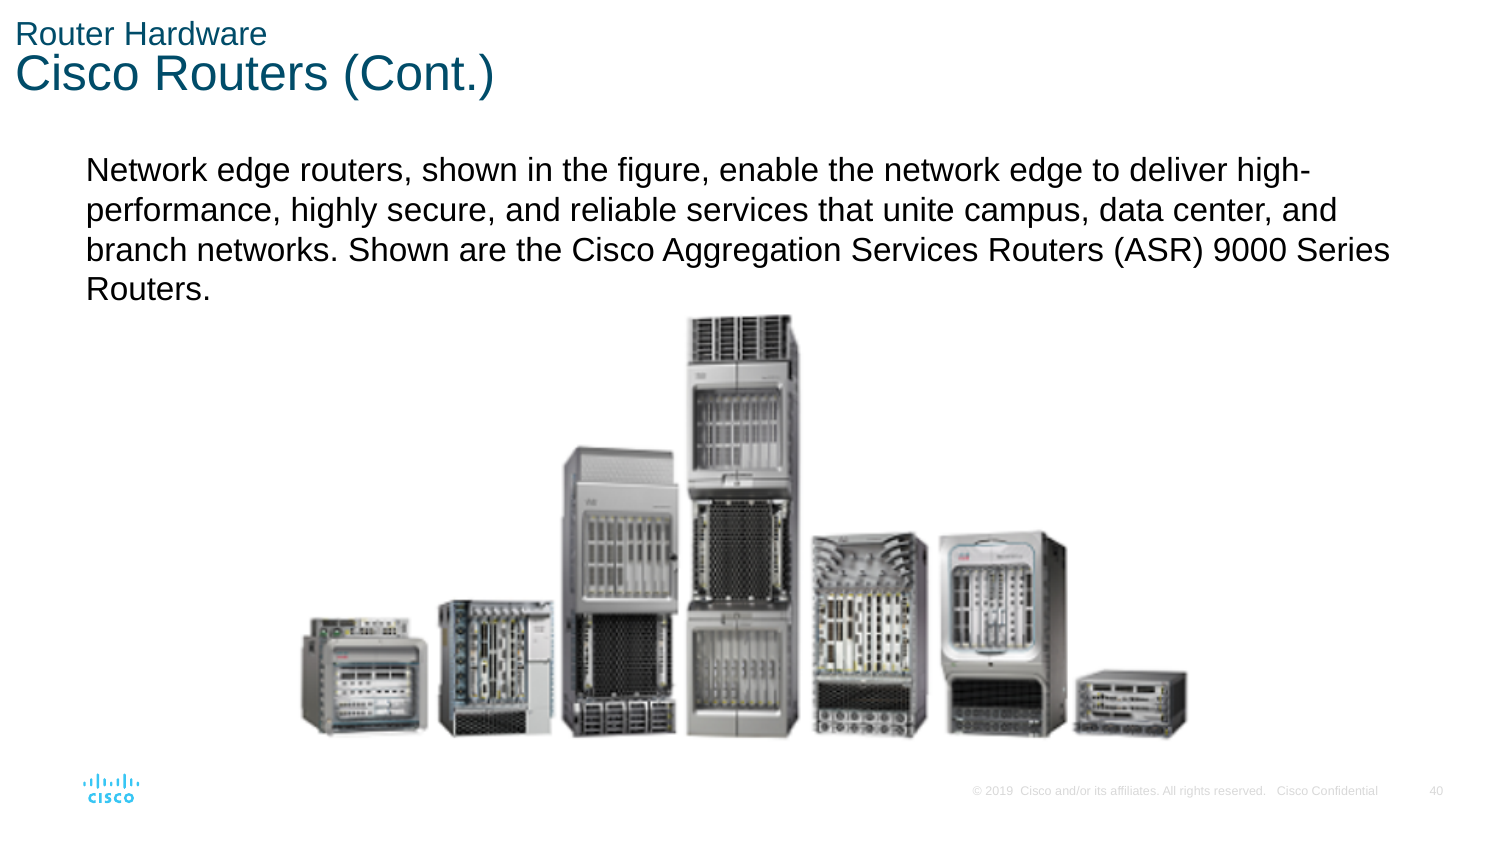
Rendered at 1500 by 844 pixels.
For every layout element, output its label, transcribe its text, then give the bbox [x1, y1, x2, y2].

list Network edge routers, shown in the figure, enable the network edge to deliver high-performance, highly secure, and reliable services that unite campus, data center, and branch networks. Shown are the Cisco Aggregation Services Routers (ASR) 9000 Series Routers. [70, 140, 1430, 273]
title Router Hardware Cisco Routers (Cont.) [0, 0, 1369, 121]
picture [281, 307, 1219, 760]
